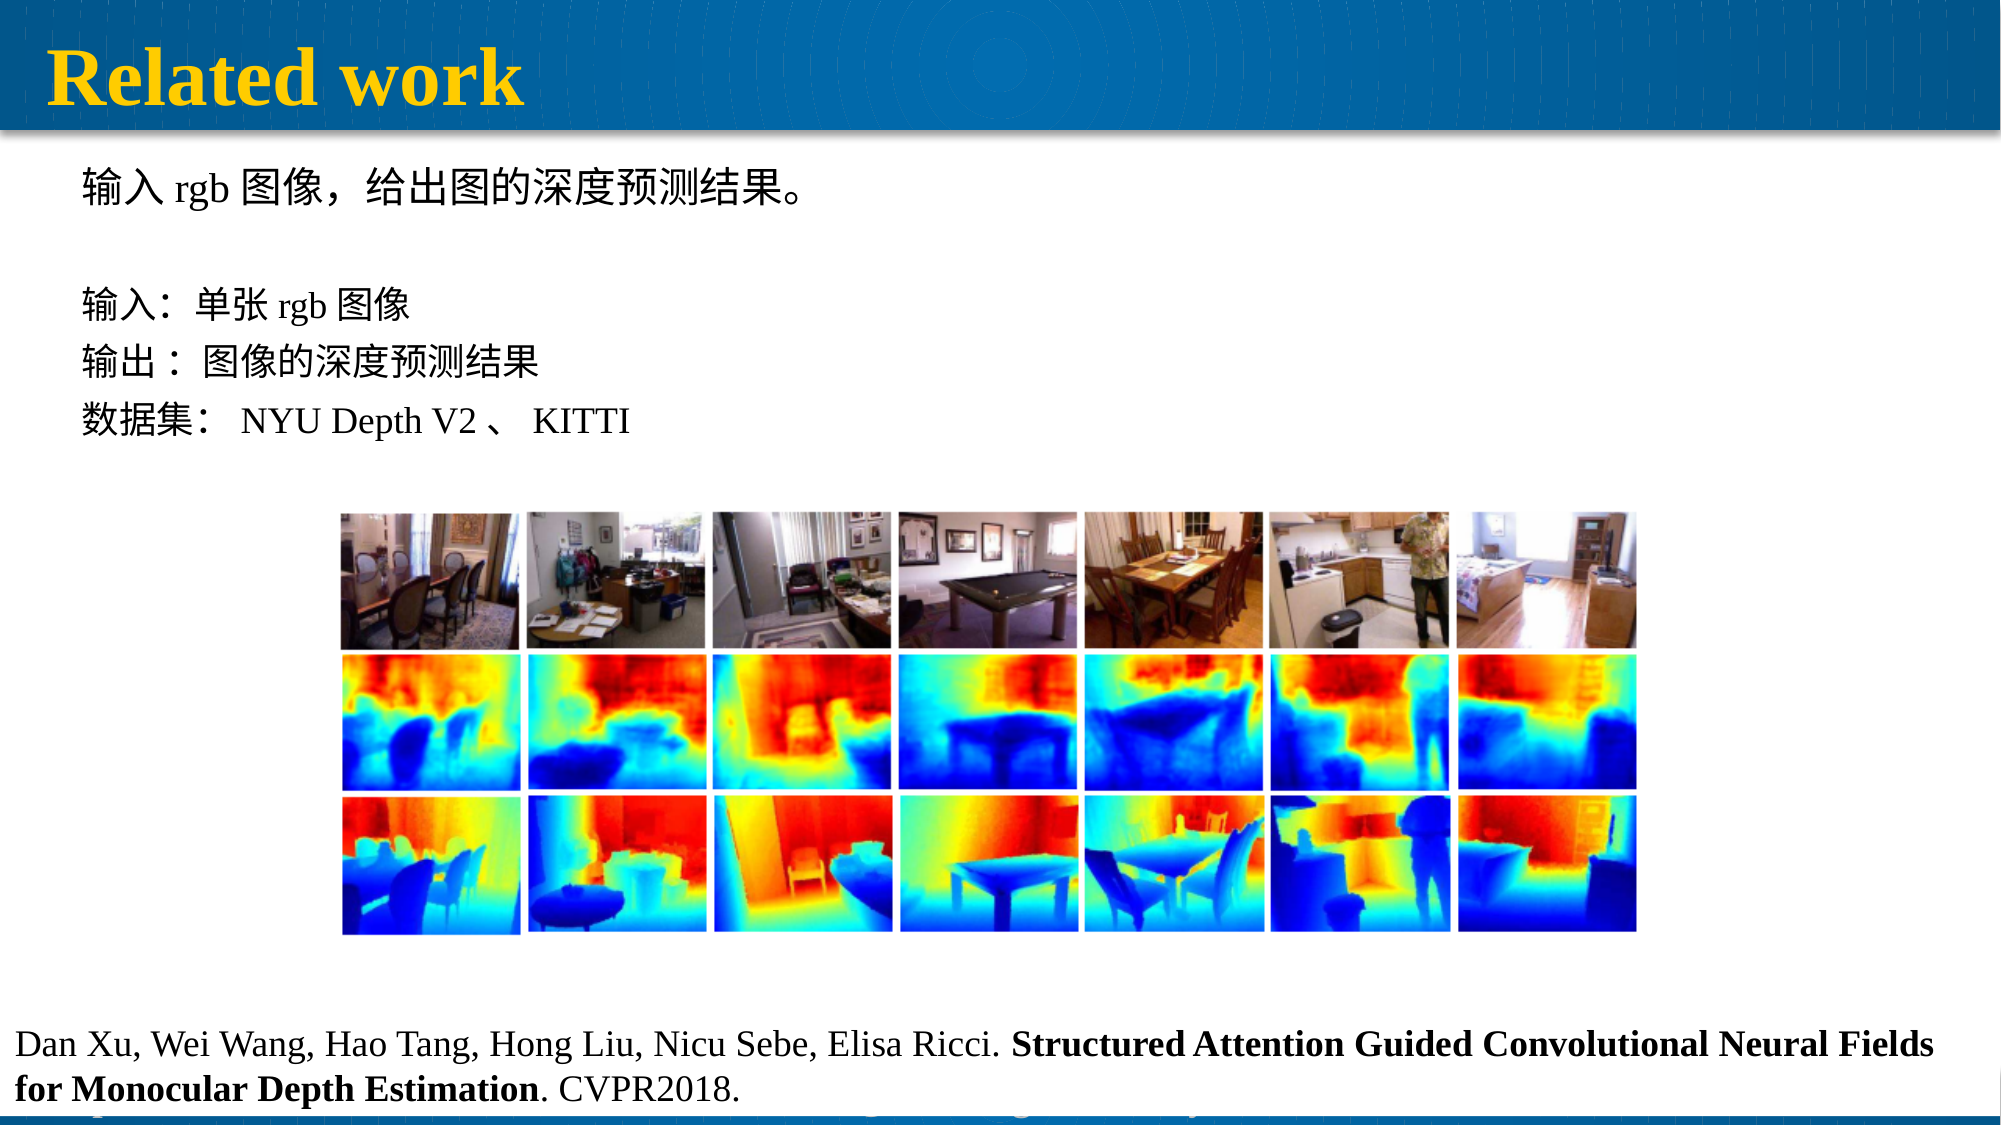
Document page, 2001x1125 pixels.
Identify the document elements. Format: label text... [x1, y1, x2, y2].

picture [313, 506, 1669, 944]
title Related work [31, 19, 1447, 126]
text_box 输入：单张rgb图像 输出 ：图像的深度预测结果 数据集：NYU Depth V2、KITTI [66, 273, 1166, 439]
list 输入rgb图像，给出图的深度预测结果。 [66, 153, 1485, 247]
text_box Dan Xu, Wei Wang, Hao Tang, Hong Liu, Nicu Sebe, Elisa Ricci. Structured Attention Guided Convolutional Neural Fields for Monocular Depth Estimation. CVPR2018. [0, 1011, 2000, 1117]
